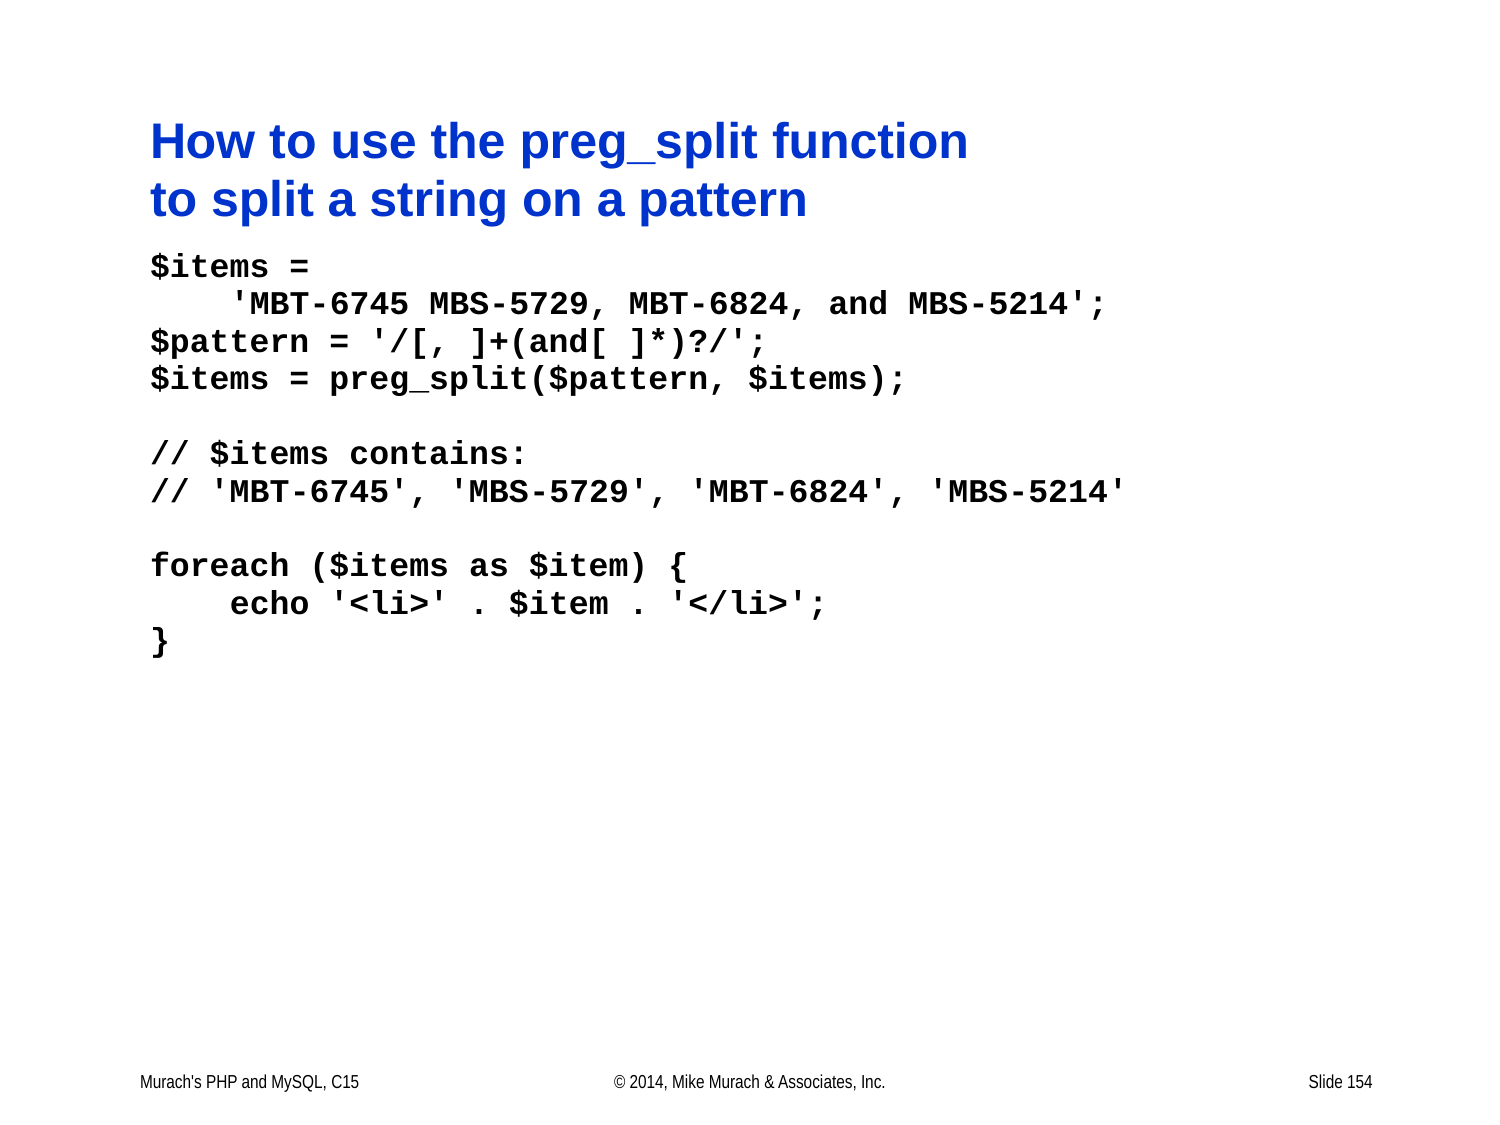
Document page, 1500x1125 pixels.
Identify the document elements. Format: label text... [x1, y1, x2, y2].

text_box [149, 250, 1346, 813]
slide_number Murach's PHP and MySQL, C15 [125, 1025, 450, 1100]
slide_number Slide 154 [1074, 1025, 1388, 1100]
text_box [149, 112, 1128, 241]
footer © 2014, Mike Murach & Associates, Inc. [474, 1025, 1025, 1100]
